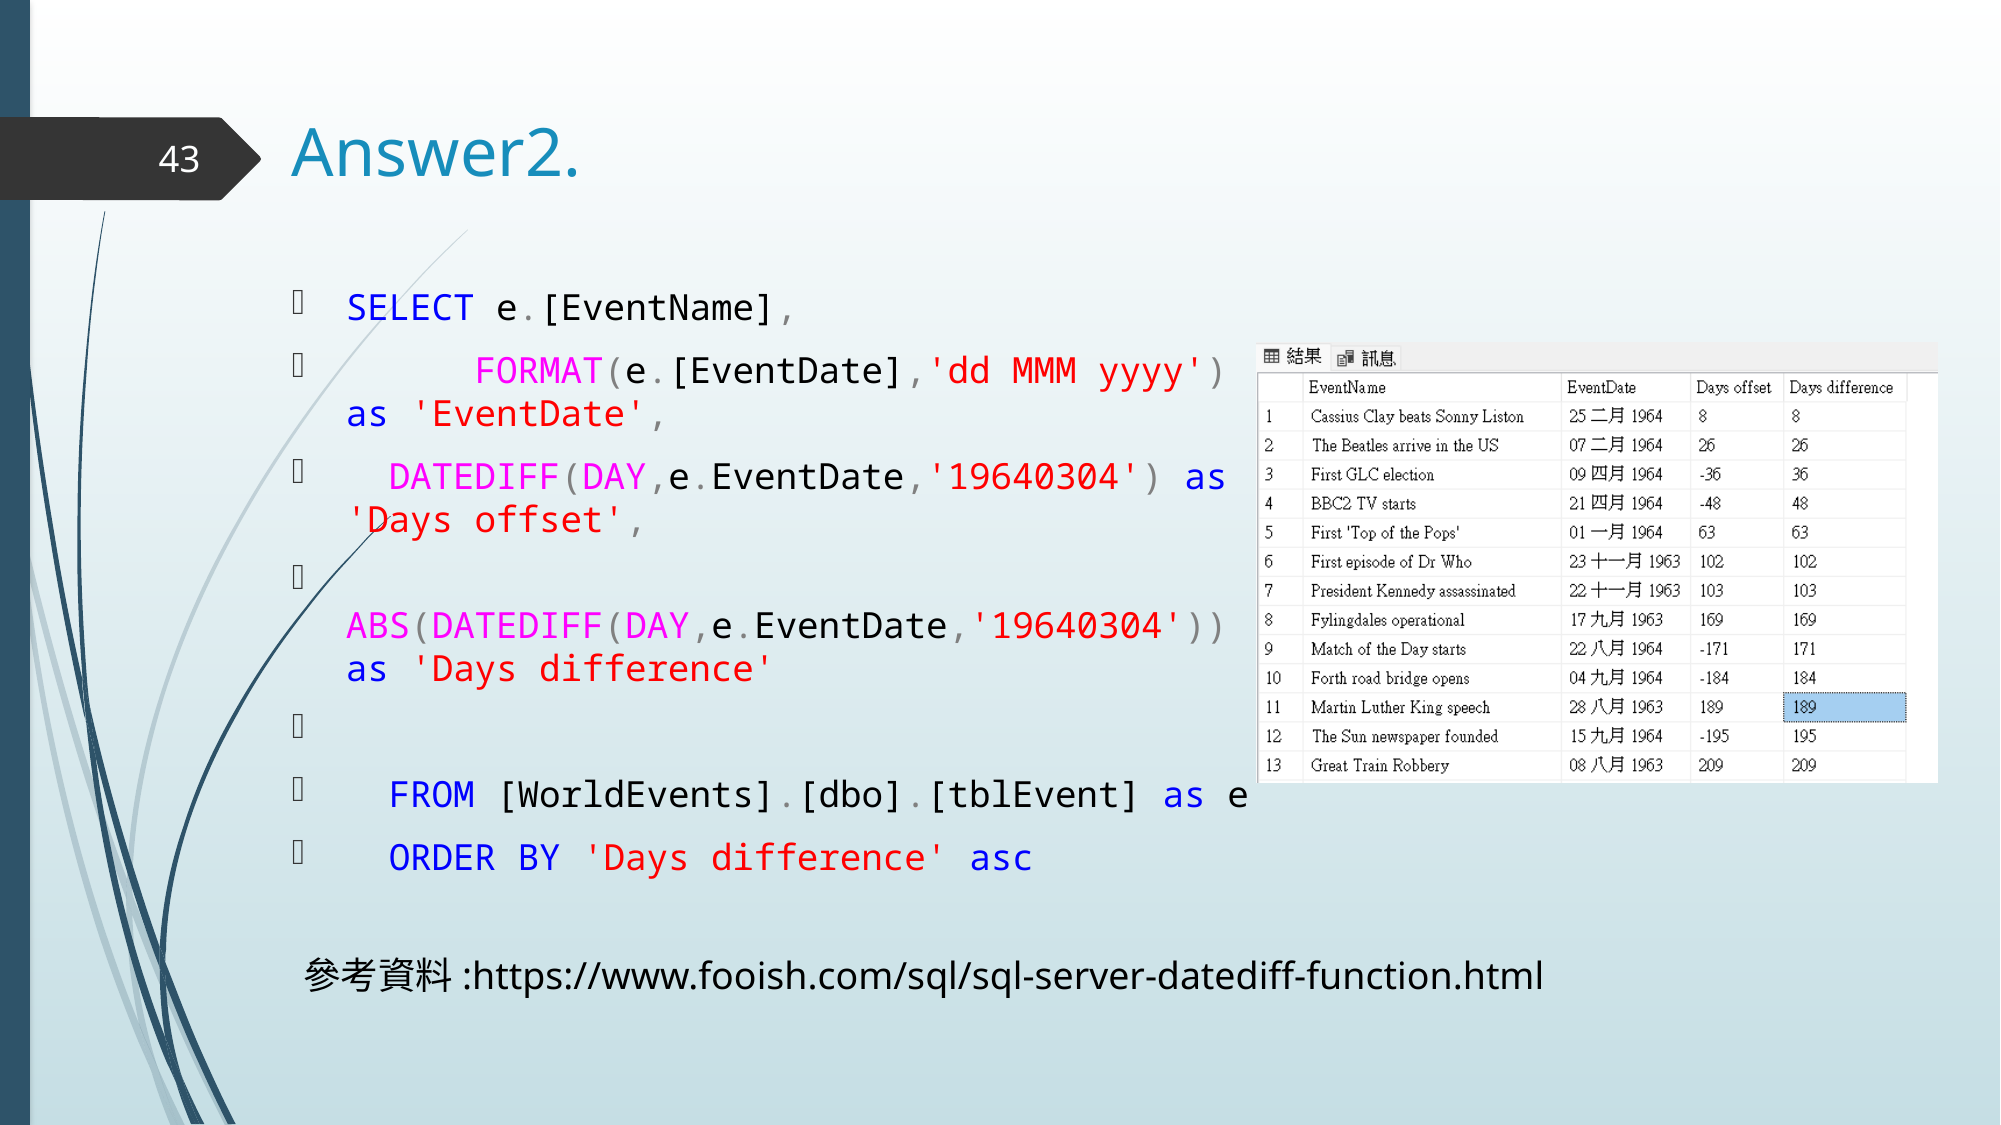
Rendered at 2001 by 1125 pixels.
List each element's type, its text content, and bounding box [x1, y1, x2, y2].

list SELECT e.[EventName], FORMAT(e.[EventDate],'dd MMM yyyy') as 'EventDate', DATEDIFF(DAY,e.EventDate,'19640304') as 'Days offset', ABS(DATEDIFF(DAY,e.EventDate,'19640304')) as 'Days difference' FROM [WorldEvents].[dbo].[tblEvent] as e ORDER BY 'Days difference' asc [276, 276, 1274, 909]
text_box 參考資料:https://www.fooish.com/sql/sql-server-datediff-function.html [288, 944, 1561, 1005]
title Answer2. [276, 102, 956, 276]
picture [1256, 341, 1939, 783]
slide_number 43 [87, 129, 216, 190]
